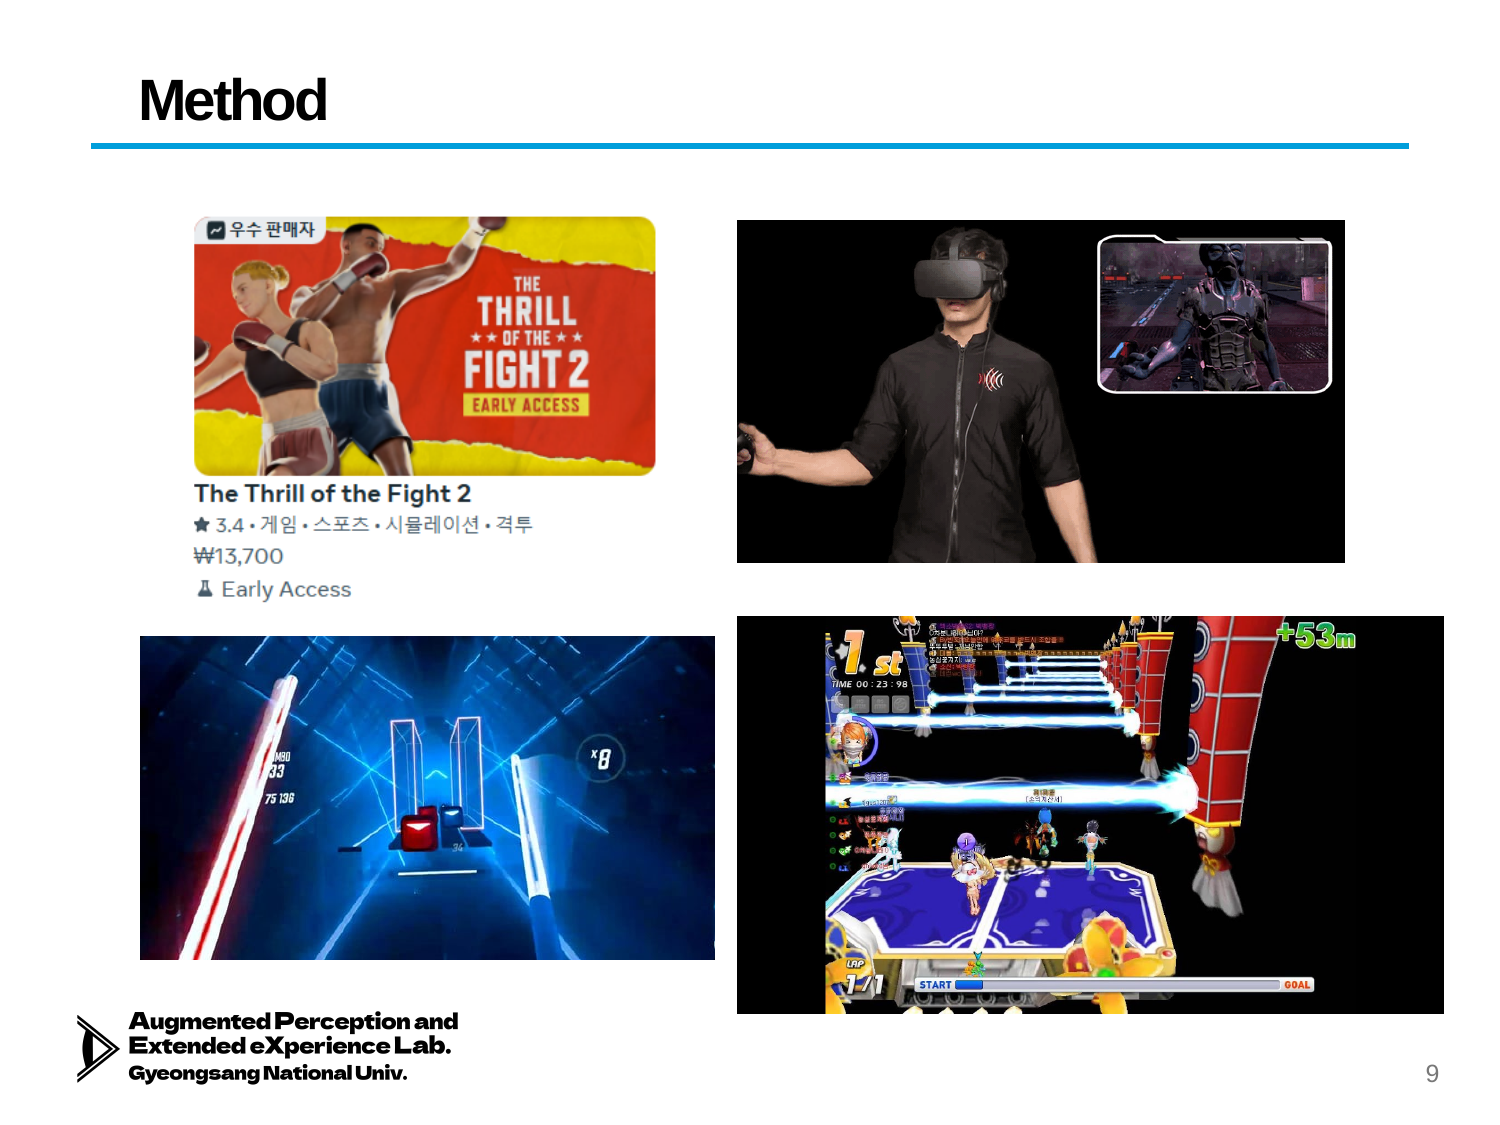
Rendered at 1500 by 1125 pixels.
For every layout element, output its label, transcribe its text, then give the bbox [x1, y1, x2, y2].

title Method [123, 37, 1283, 167]
picture [139, 636, 715, 960]
slide_number 8 [1117, 1042, 1455, 1103]
picture [737, 220, 1346, 563]
picture [61, 1003, 483, 1097]
picture [737, 616, 1445, 1015]
picture [192, 209, 657, 605]
